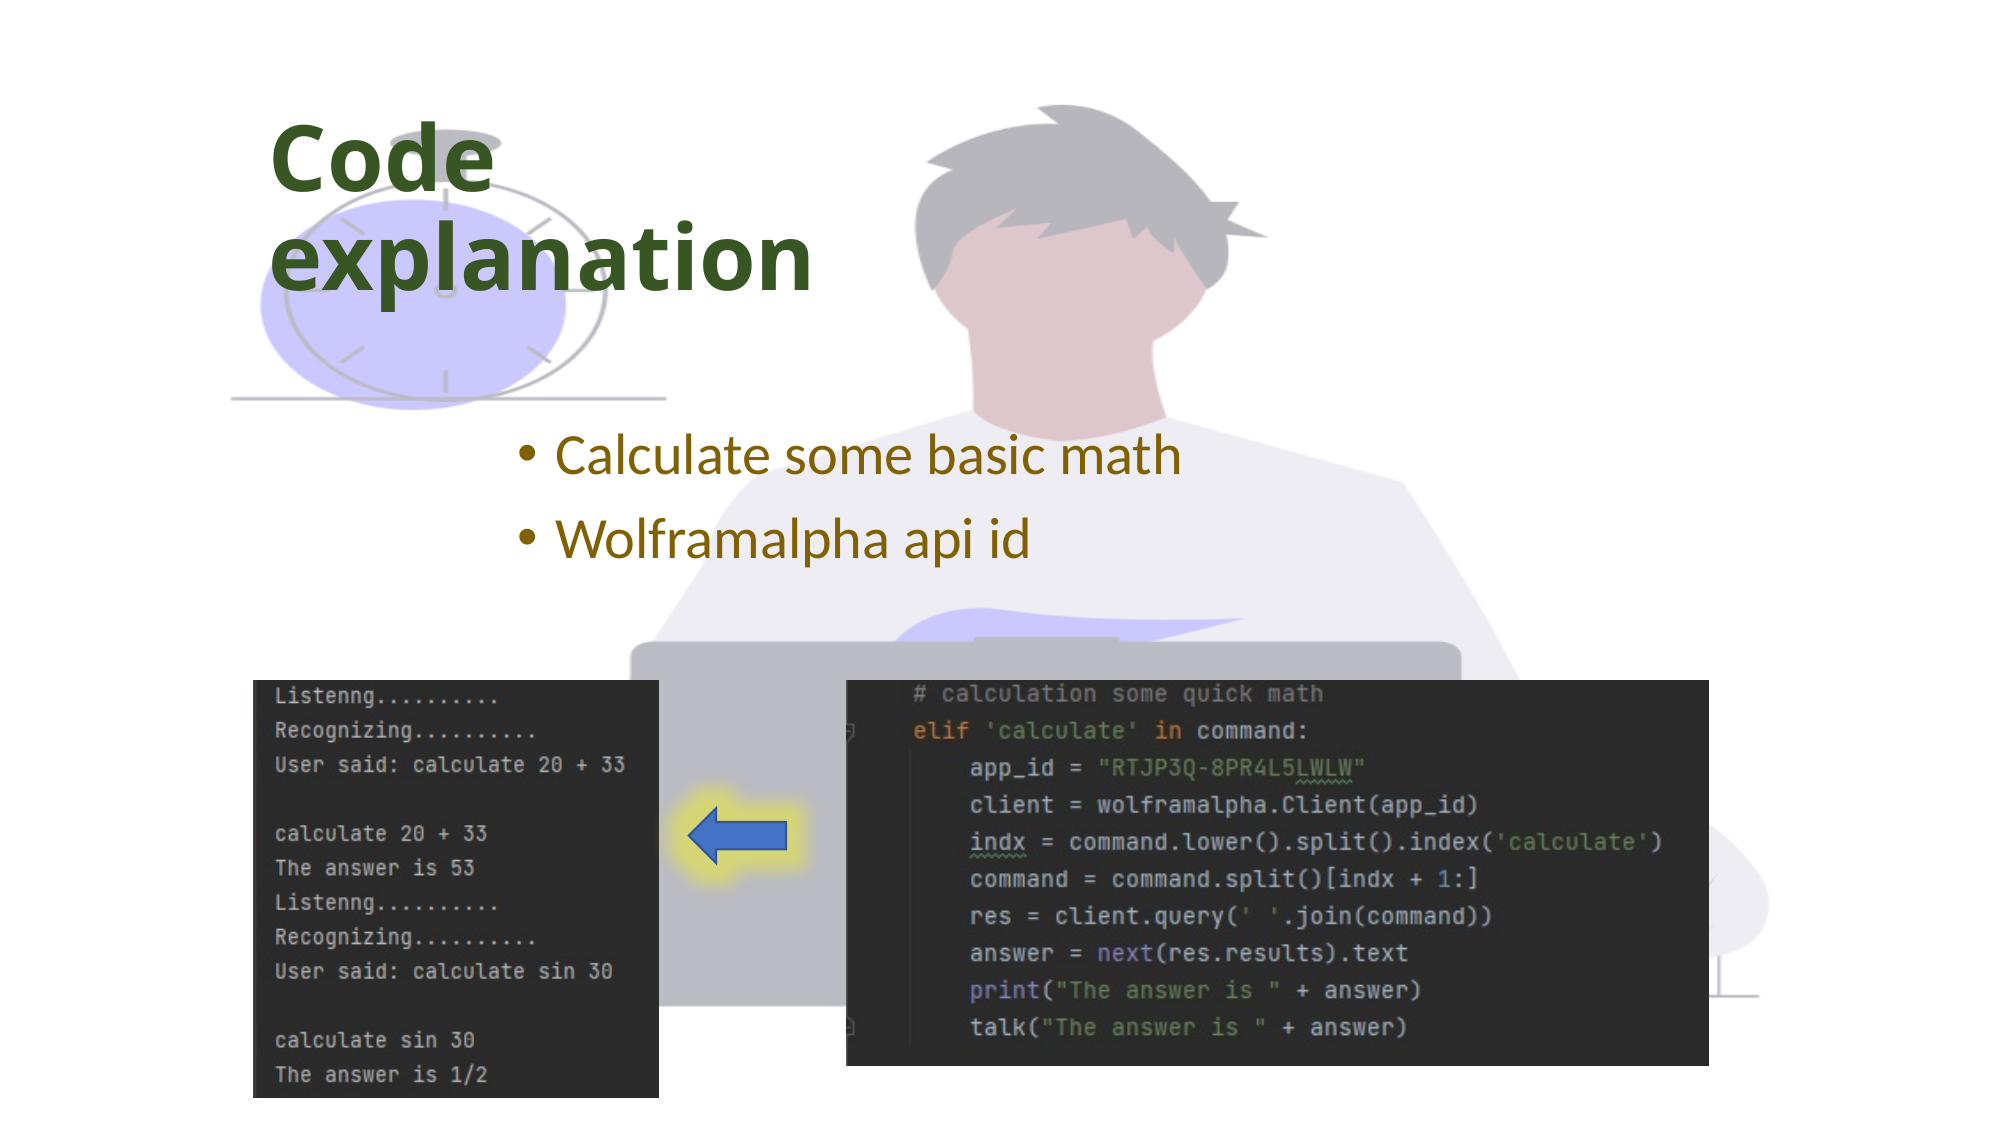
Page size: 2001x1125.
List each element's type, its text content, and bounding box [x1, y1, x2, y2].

picture [253, 679, 659, 1098]
title Code explanation [253, 102, 963, 321]
text_box [687, 805, 788, 866]
picture [846, 679, 1710, 1066]
list Calculate some basic math Wolframalpha api id [502, 417, 1366, 615]
